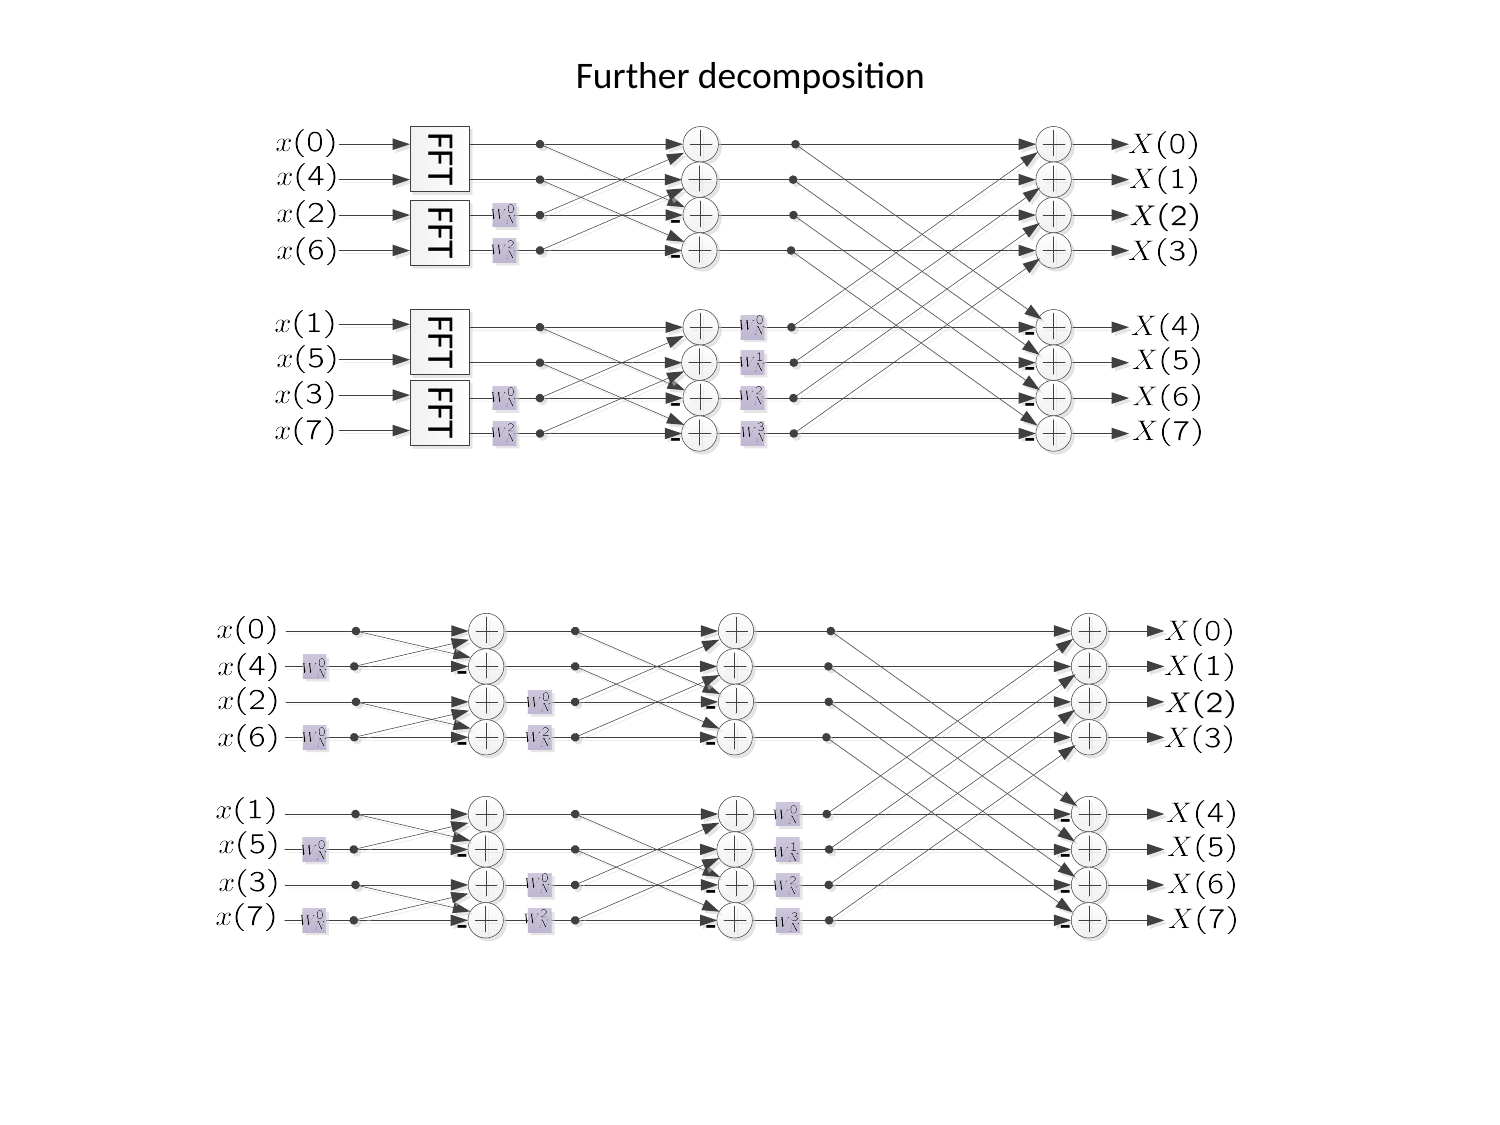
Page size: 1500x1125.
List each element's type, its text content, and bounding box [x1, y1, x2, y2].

picture [1135, 166, 1198, 195]
picture [525, 727, 551, 747]
picture [215, 796, 275, 826]
picture [524, 873, 550, 893]
picture [525, 692, 551, 712]
picture [740, 422, 766, 442]
picture [274, 310, 334, 340]
picture [491, 204, 517, 224]
picture [773, 876, 798, 896]
picture [217, 723, 277, 753]
picture [1135, 203, 1199, 232]
picture [1166, 800, 1236, 829]
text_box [336, 123, 1135, 465]
picture [217, 830, 277, 860]
picture [1168, 905, 1237, 935]
picture [276, 237, 336, 267]
picture [1135, 313, 1200, 342]
picture [1167, 871, 1237, 900]
picture [274, 417, 334, 446]
picture [301, 840, 327, 860]
picture [1135, 383, 1201, 413]
picture [301, 658, 327, 678]
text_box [281, 610, 1171, 952]
picture [739, 386, 765, 406]
picture [1135, 418, 1202, 448]
picture [1164, 653, 1234, 683]
picture [276, 345, 336, 374]
picture [490, 422, 516, 442]
picture [739, 315, 765, 335]
picture [216, 616, 276, 645]
picture [1135, 347, 1201, 376]
picture [217, 869, 277, 898]
picture [1164, 725, 1234, 754]
picture [217, 653, 277, 682]
picture [1135, 238, 1198, 267]
picture [774, 912, 800, 932]
picture [1165, 690, 1235, 719]
text_box Further decomposition [561, 43, 944, 104]
picture [524, 909, 550, 929]
picture [1167, 834, 1237, 864]
picture [773, 842, 799, 862]
picture [773, 805, 799, 825]
picture [301, 727, 327, 747]
picture [299, 910, 325, 930]
picture [739, 352, 765, 372]
picture [490, 240, 516, 260]
picture [215, 903, 275, 932]
picture [276, 163, 336, 193]
picture [1163, 618, 1233, 647]
picture [275, 129, 335, 159]
picture [217, 687, 277, 716]
picture [276, 200, 336, 229]
picture [491, 387, 517, 407]
picture [1135, 131, 1198, 160]
picture [274, 381, 334, 410]
